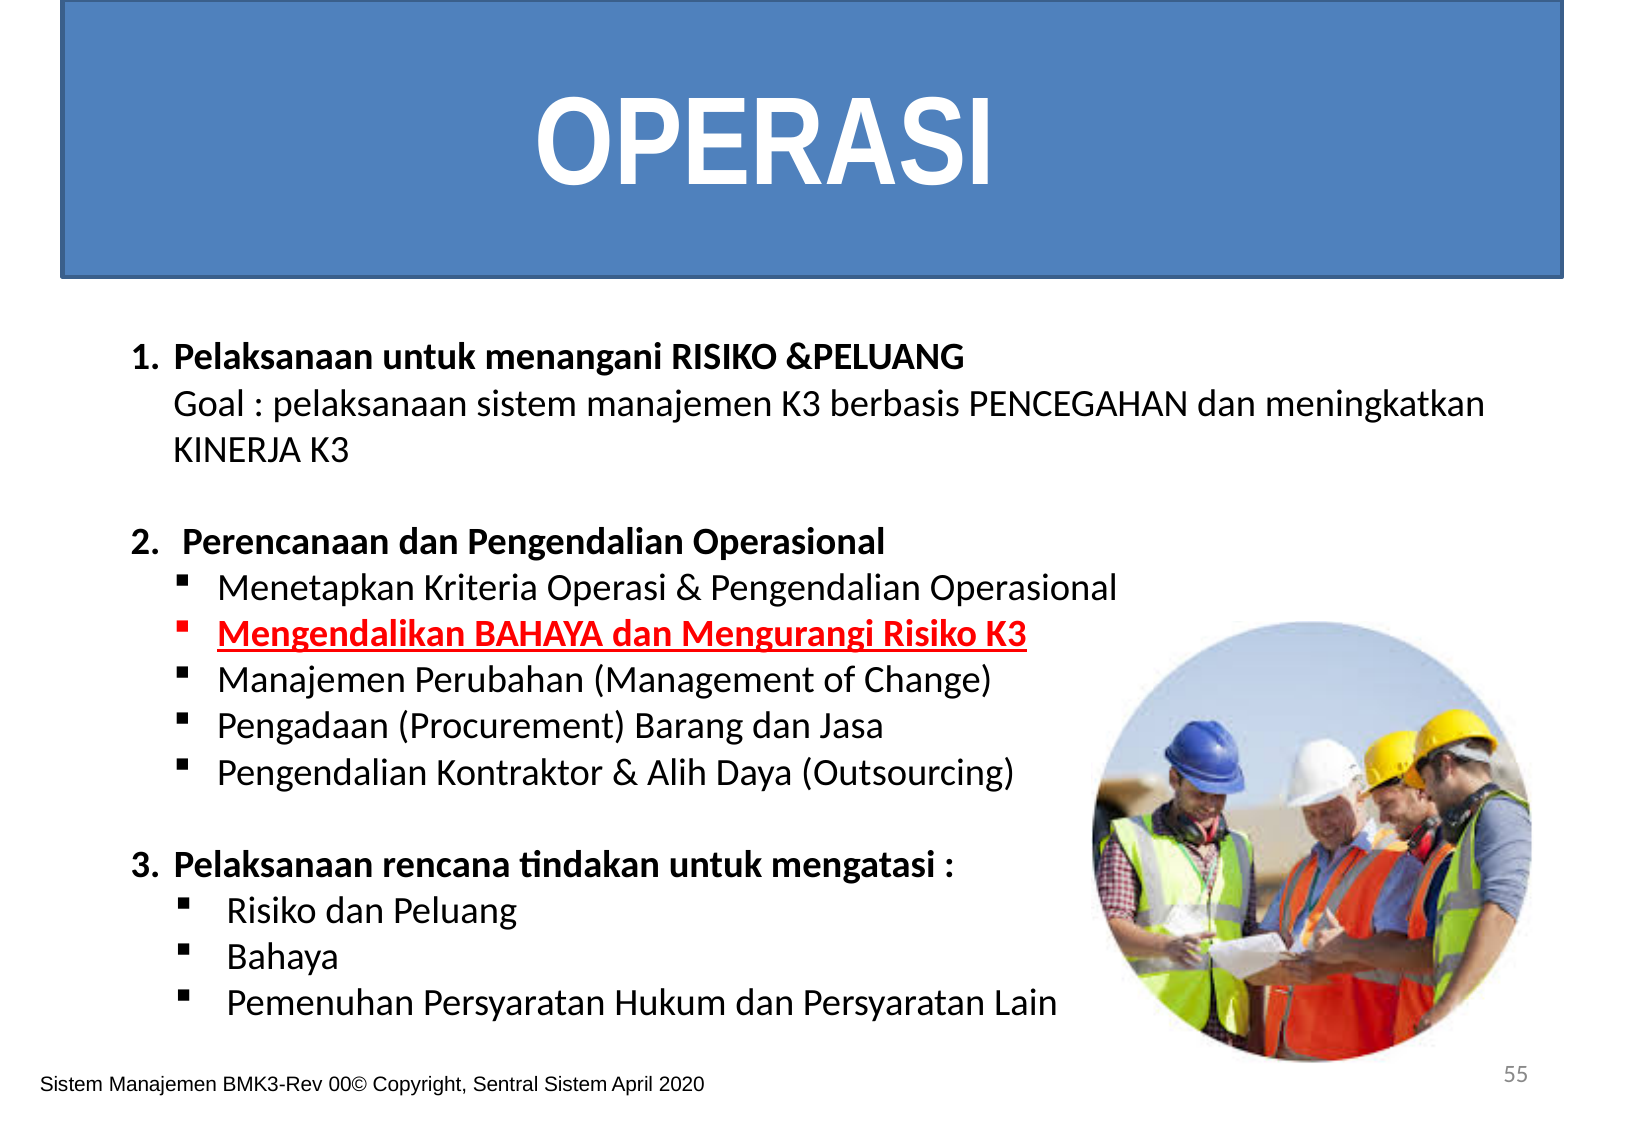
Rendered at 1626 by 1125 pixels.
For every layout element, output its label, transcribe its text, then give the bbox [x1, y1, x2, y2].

picture [1091, 621, 1534, 1065]
slide_number 55 [1164, 1042, 1544, 1103]
text_box Sistem Manajemen BMK3-Rev 00© Copyright, Sentral Sistem April 2020 [24, 1062, 813, 1123]
text_box [60, 0, 1564, 279]
text_box OPERASI [276, 52, 1254, 216]
text_box Pelaksanaan untuk menangani RISIKO &PELUANG Goal : pelaksanaan sistem manajemen K3 berbasis PENCEGAHAN dan meningkatkan KINERJA K3 Perencanaan dan Pengendalian Operasional Menetapkan Kriteria Operasi & Pengendalian Operasional Mengendalikan BAHAYA dan Mengurangi Risiko K3 Manajemen Perubahan (Management of Change) Pengadaan (Procurement) Barang dan Jasa Pengendalian Kontraktor & Alih Daya (Outsourcing) Pelaksanaan rencana tindakan untuk mengatasi : Risiko dan Peluang Bahaya Pemenuhan Persyaratan Hukum dan Persyaratan Lain [115, 324, 1528, 1031]
